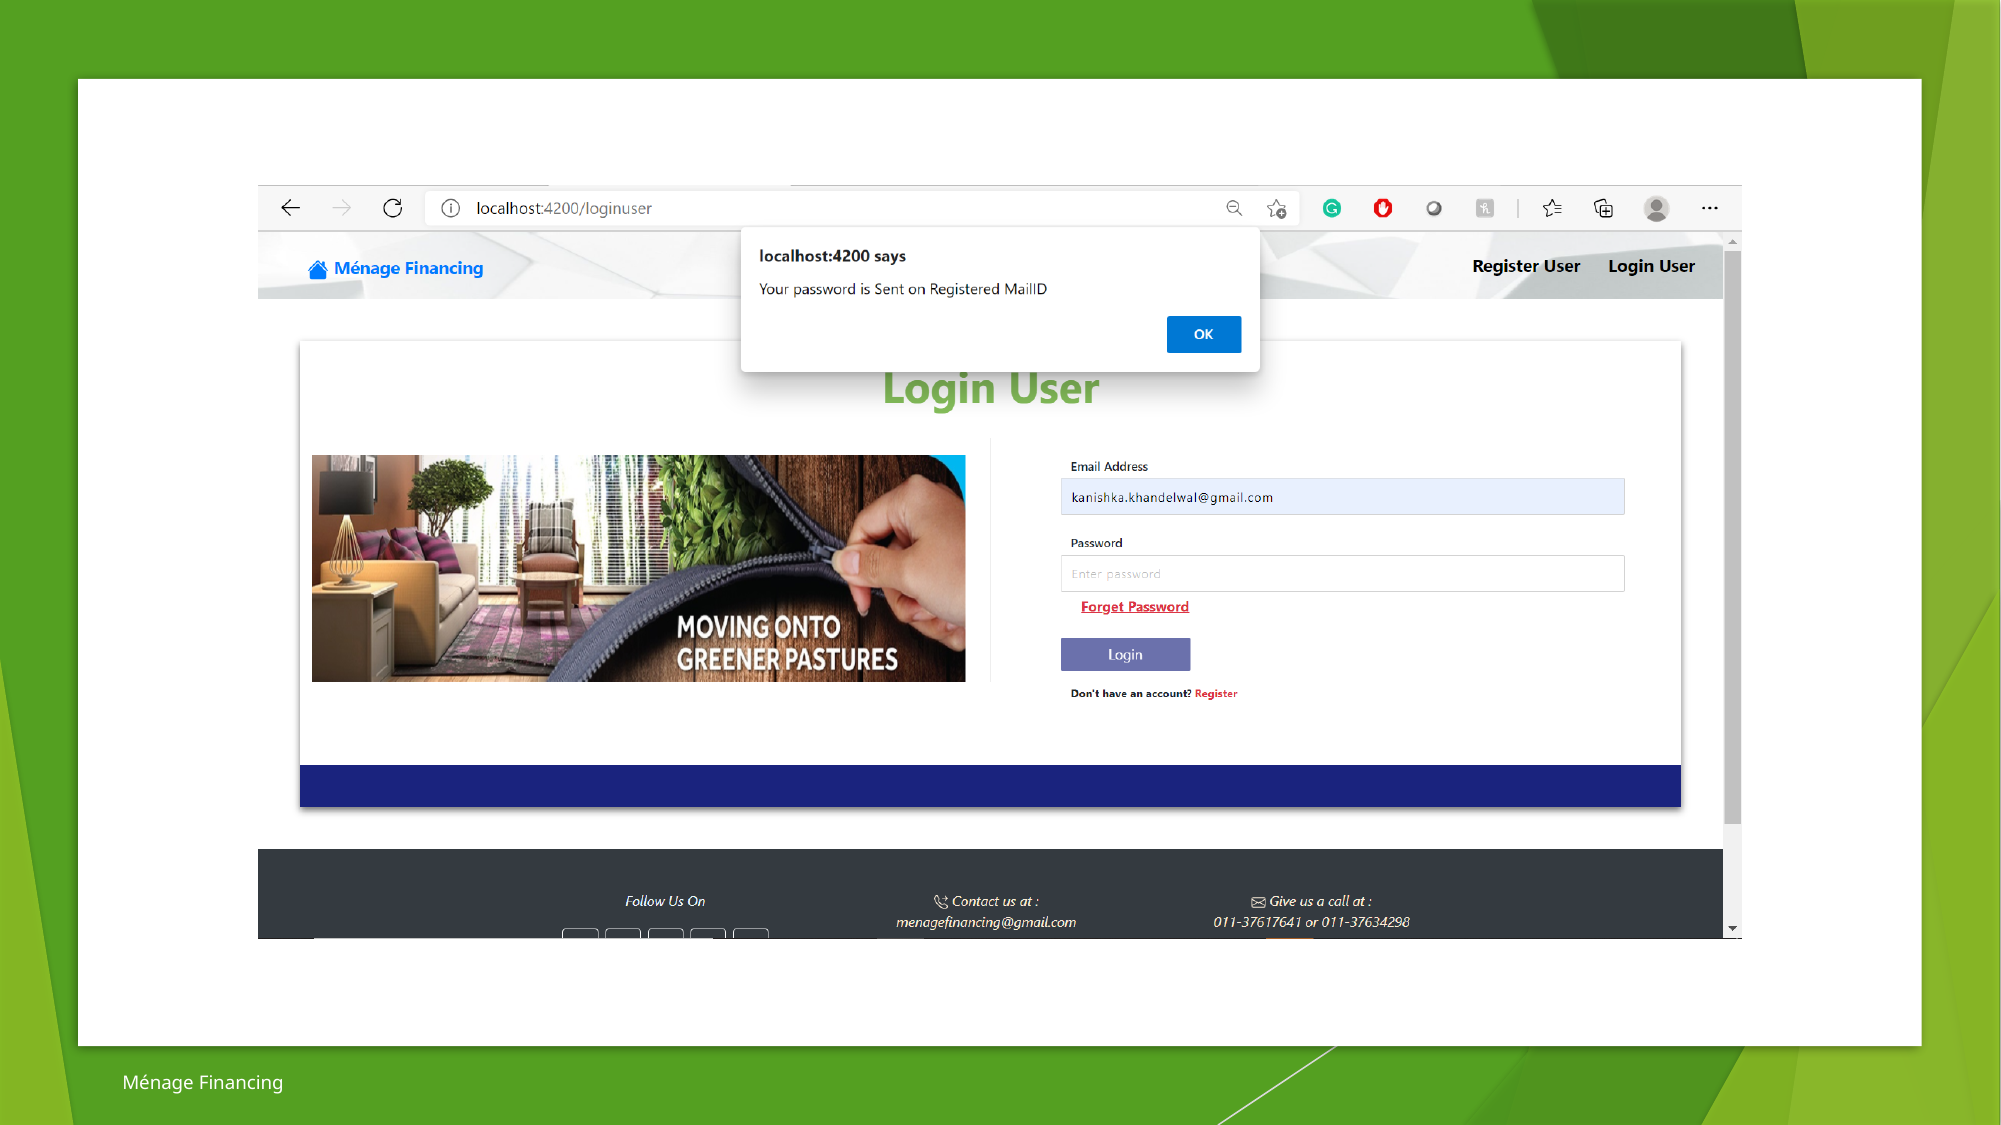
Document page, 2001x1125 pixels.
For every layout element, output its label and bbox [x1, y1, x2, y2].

picture [257, 185, 1743, 940]
text_box [0, 0, 2000, 1125]
